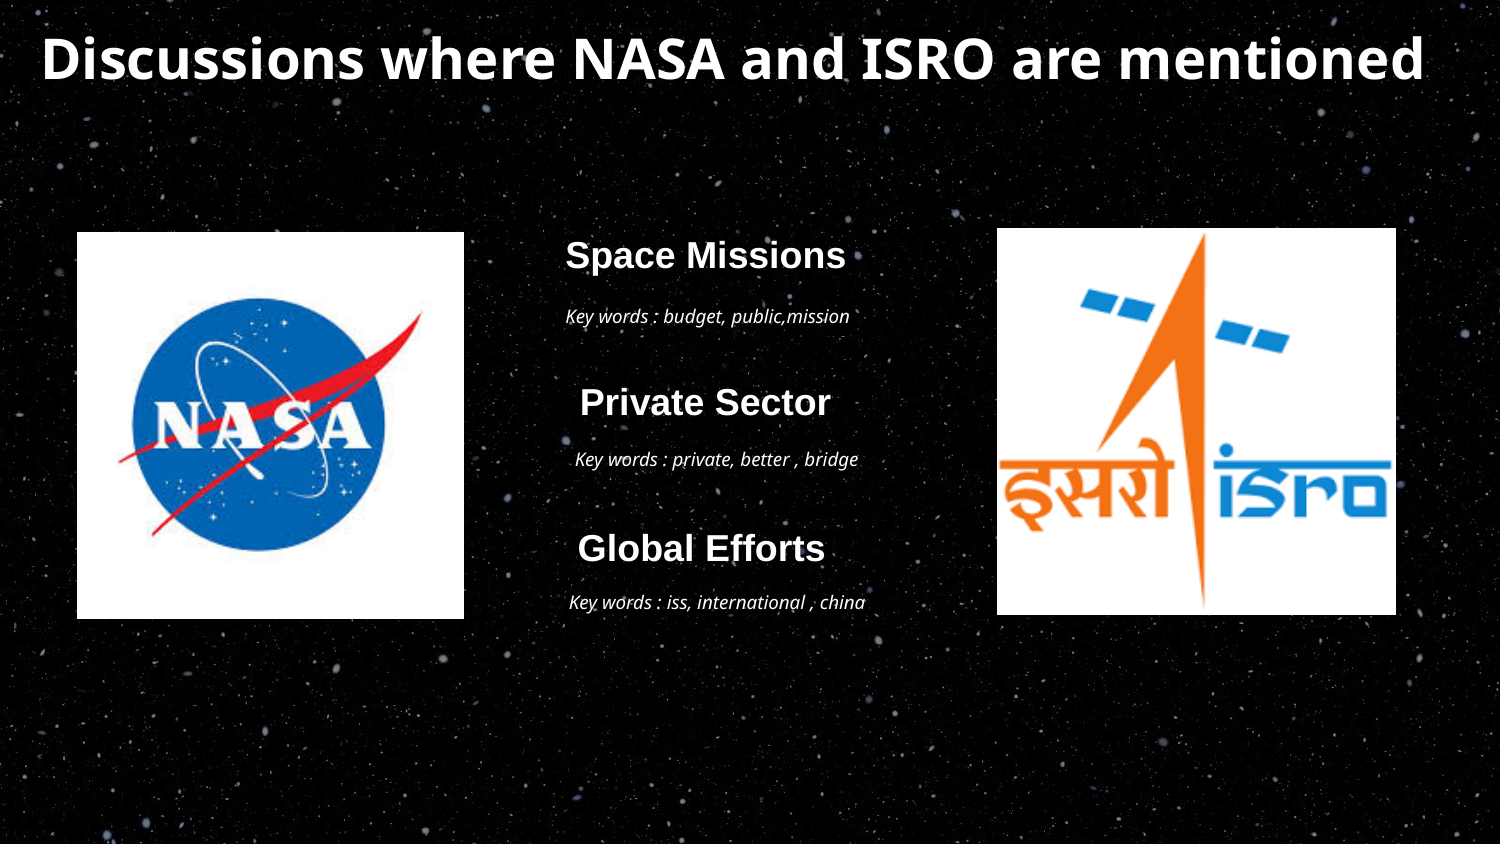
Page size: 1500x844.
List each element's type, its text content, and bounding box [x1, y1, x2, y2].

text_box Discussions where NASA and ISRO are mentioned [40, 36, 1488, 91]
text_box Key words : iss, international , china [553, 564, 1046, 629]
text_box Key words : private, better , bridge [559, 421, 992, 486]
text_box [0, 0, 1500, 844]
picture [997, 228, 1397, 615]
picture [77, 232, 464, 619]
text_box Key words : budget, public,mission [550, 278, 992, 343]
text_box Private Sector [564, 363, 951, 421]
text_box [92, 29, 1281, 36]
text_box Global Efforts [562, 508, 992, 564]
text_box Space Missions [550, 216, 937, 278]
